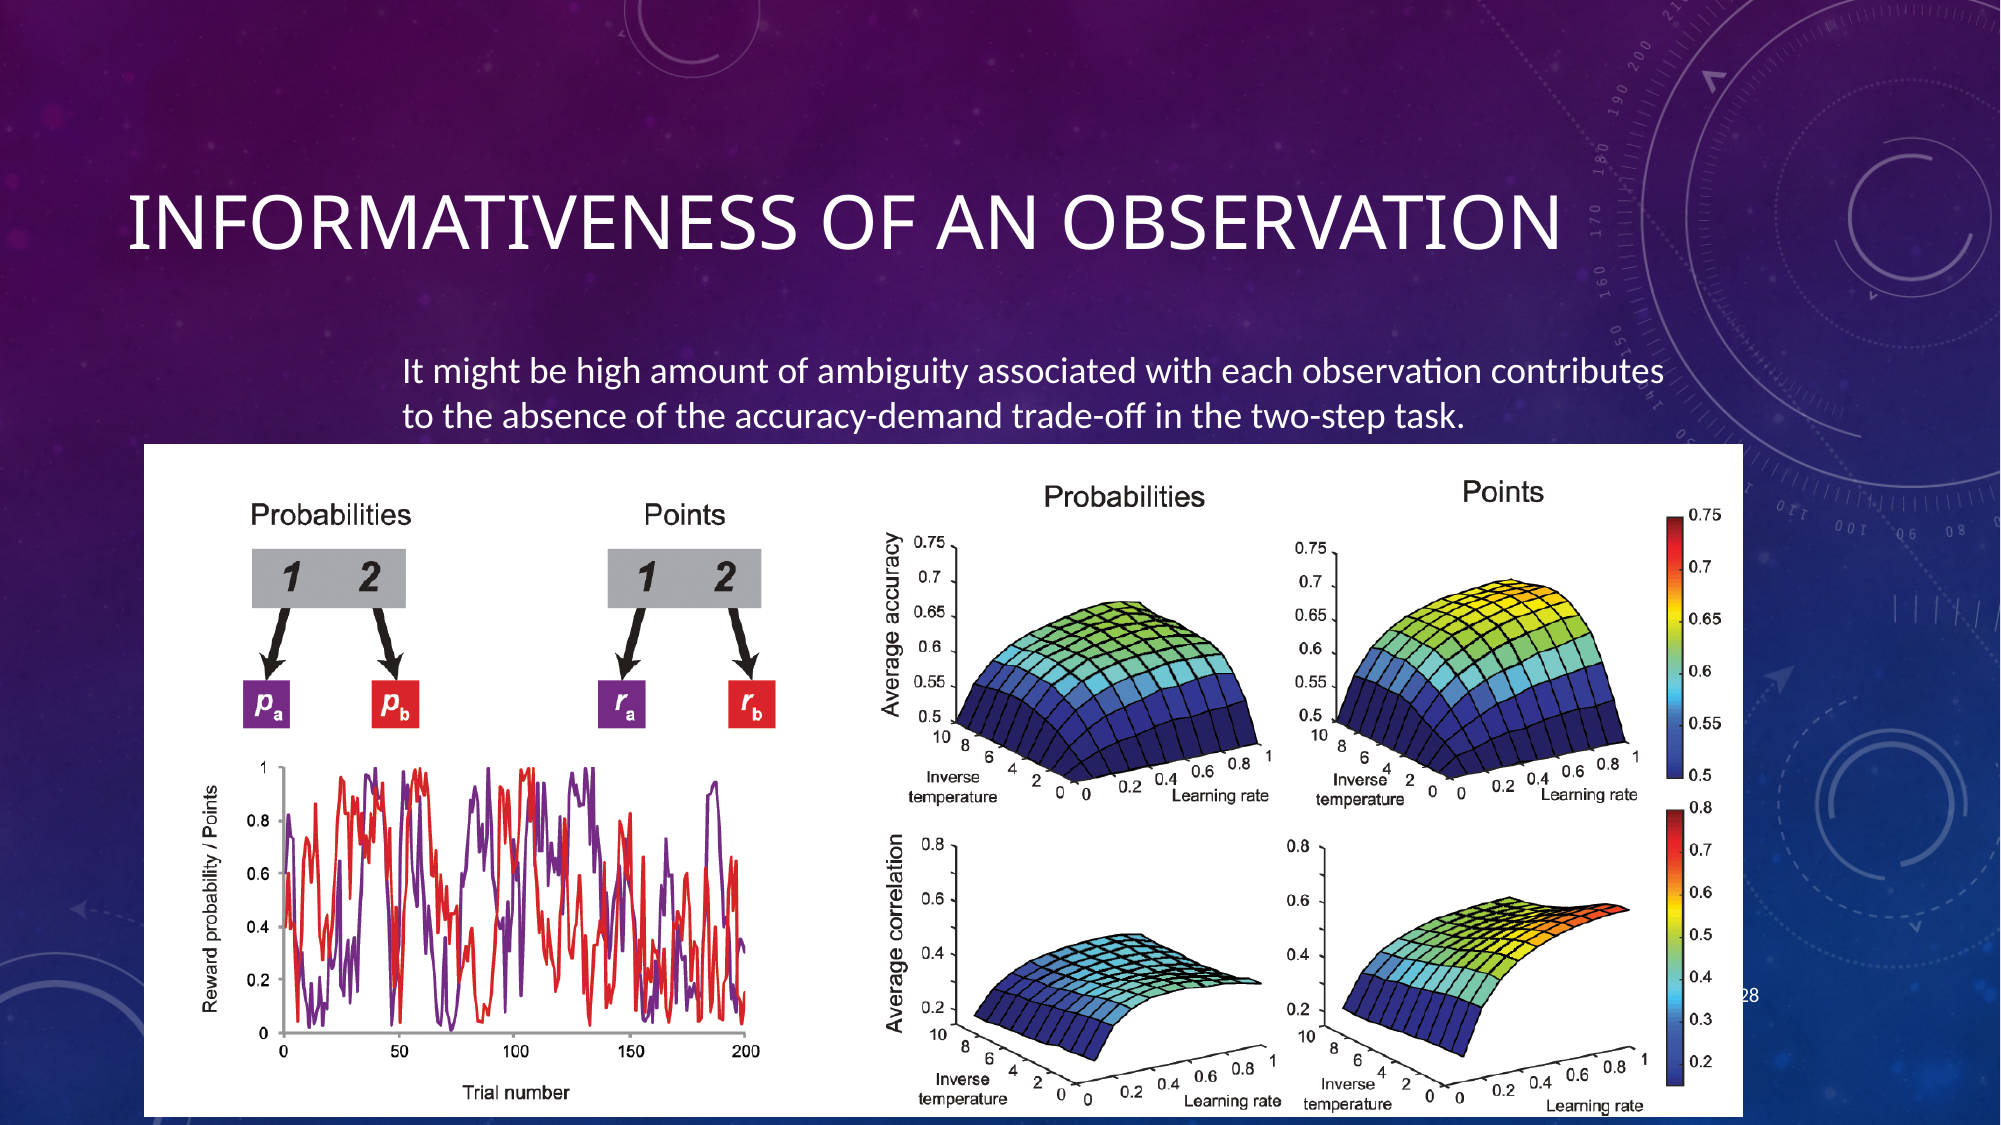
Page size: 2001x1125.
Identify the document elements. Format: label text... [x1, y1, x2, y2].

title Informativeness of an observation [112, 99, 1775, 339]
slide_number 28 [1750, 963, 1775, 1025]
text_box It might be high amount of ambiguity associated with each observation contributes to the absence of the accuracy-demand trade-off in the two-step task. [387, 338, 1689, 444]
picture [0, 0, 2001, 1125]
